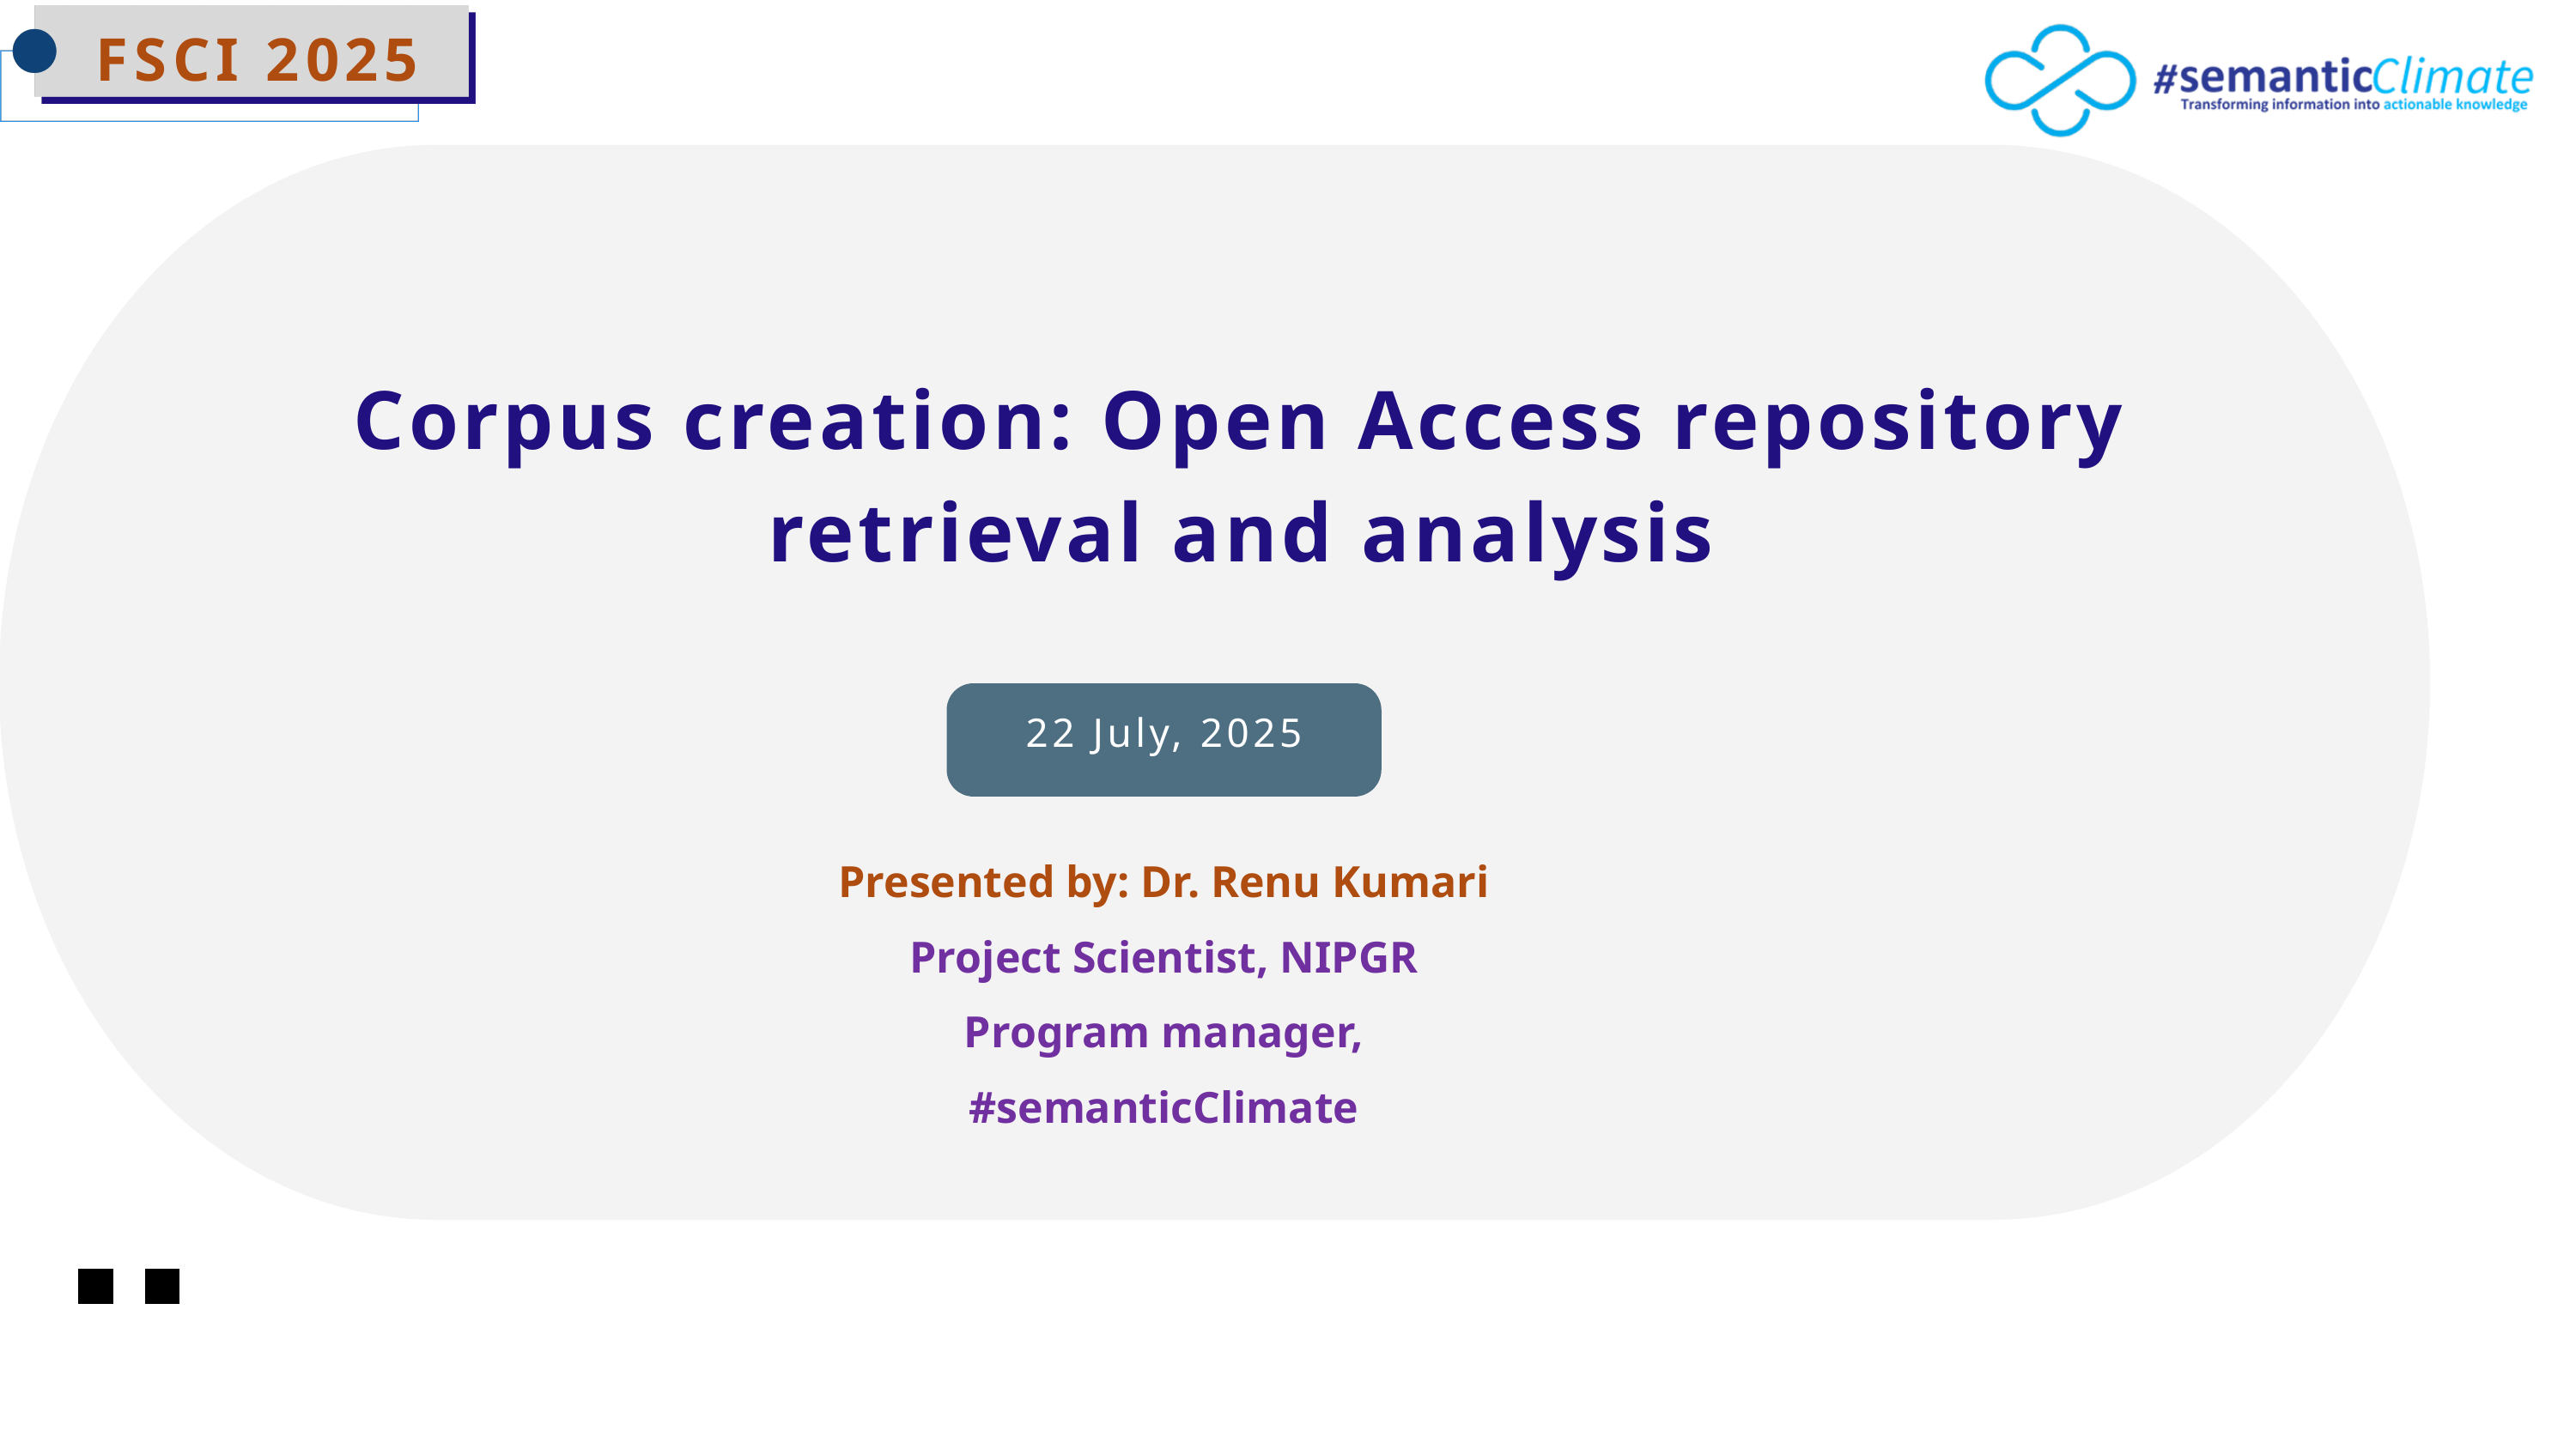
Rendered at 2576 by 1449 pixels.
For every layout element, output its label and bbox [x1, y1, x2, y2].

text_box [0, 4, 477, 122]
text_box [1972, 8, 2550, 156]
text_box [0, 144, 2431, 1221]
text_box [144, 1268, 180, 1304]
text_box [946, 682, 1382, 797]
text_box [77, 1268, 113, 1304]
